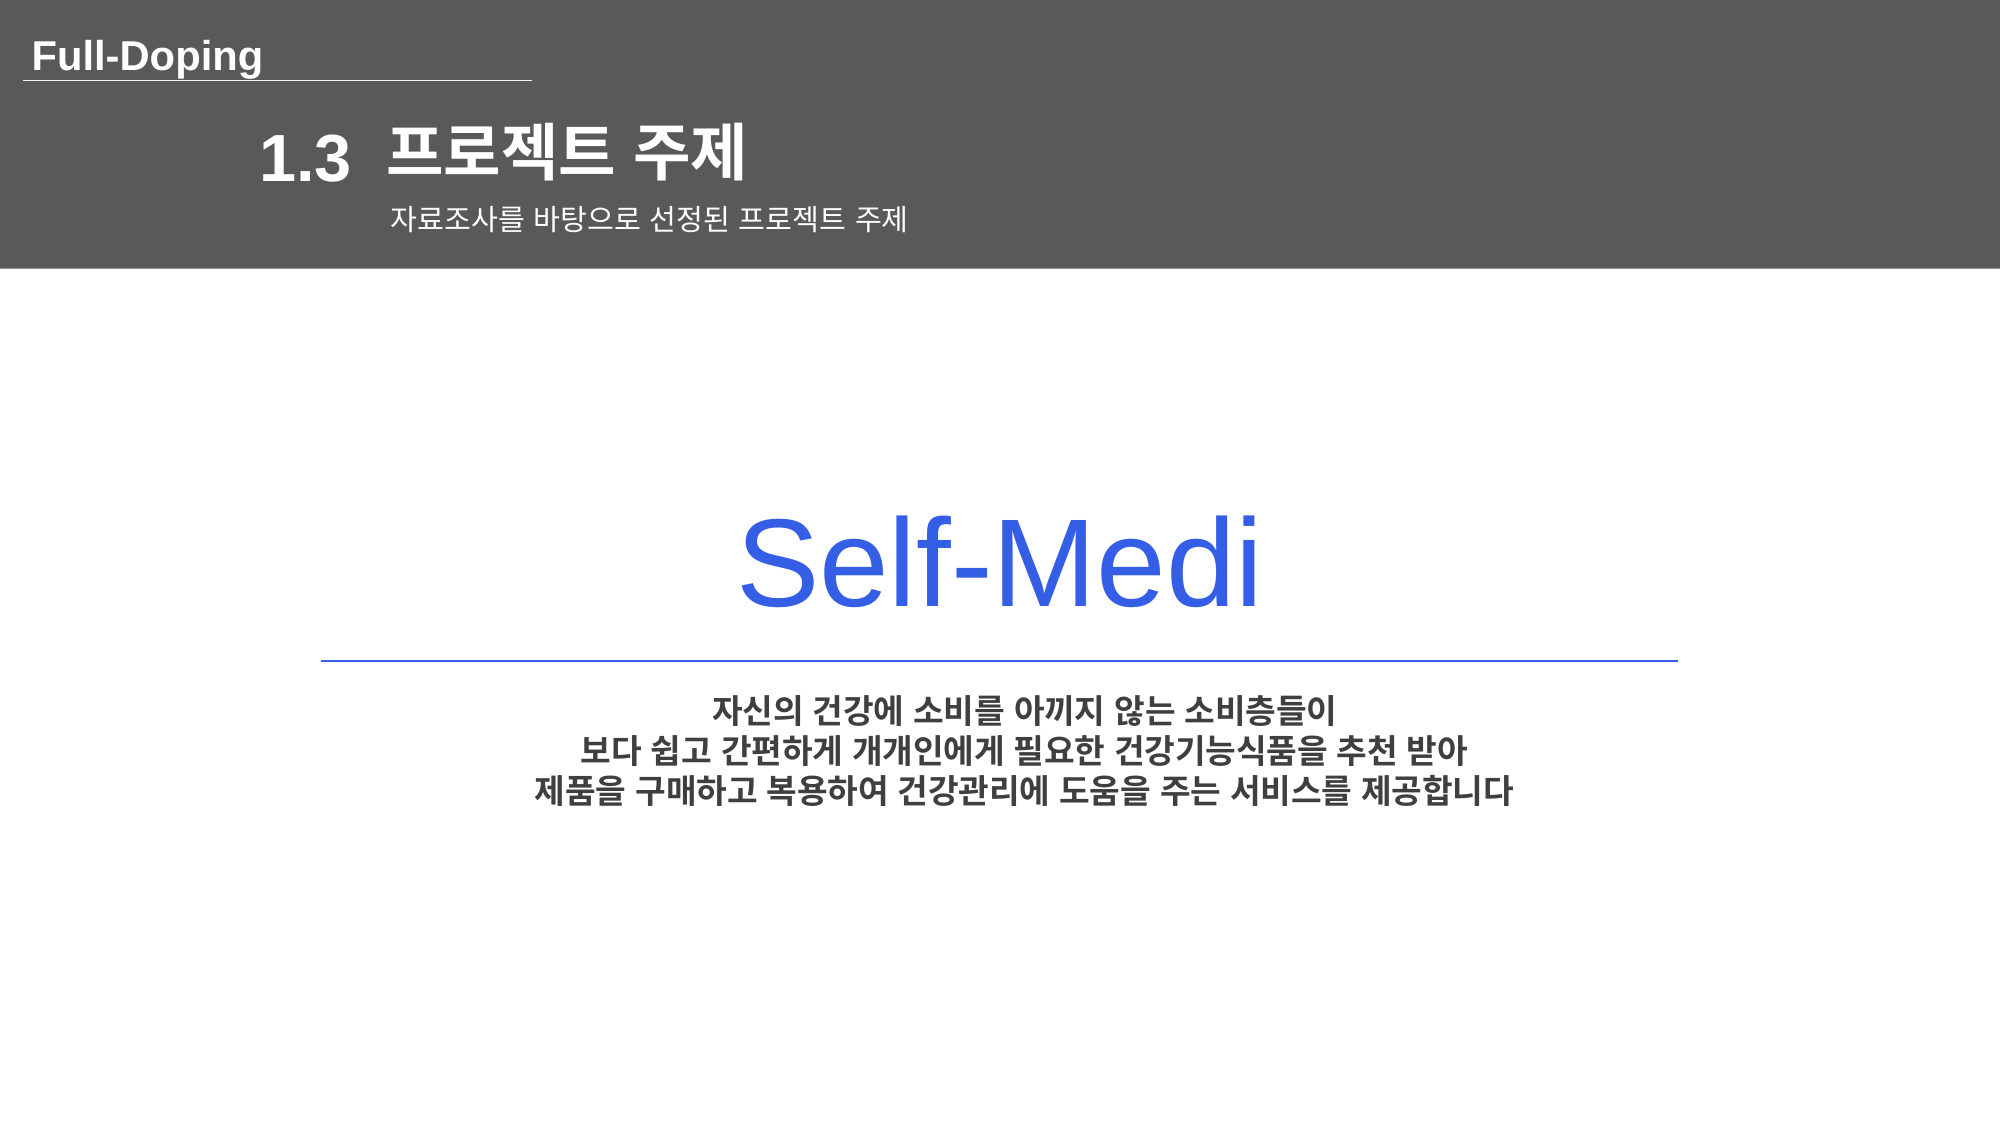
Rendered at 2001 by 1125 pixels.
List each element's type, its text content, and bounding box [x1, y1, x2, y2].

text_box Full-Doping [16, 21, 322, 87]
text_box 프로젝트 주제 [371, 105, 1000, 196]
text_box 1.3 [223, 106, 367, 202]
text_box 자료조사를 바탕으로 선정된 프로젝트 주제 [375, 193, 969, 244]
text_box [0, 0, 2000, 269]
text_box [321, 473, 1679, 820]
